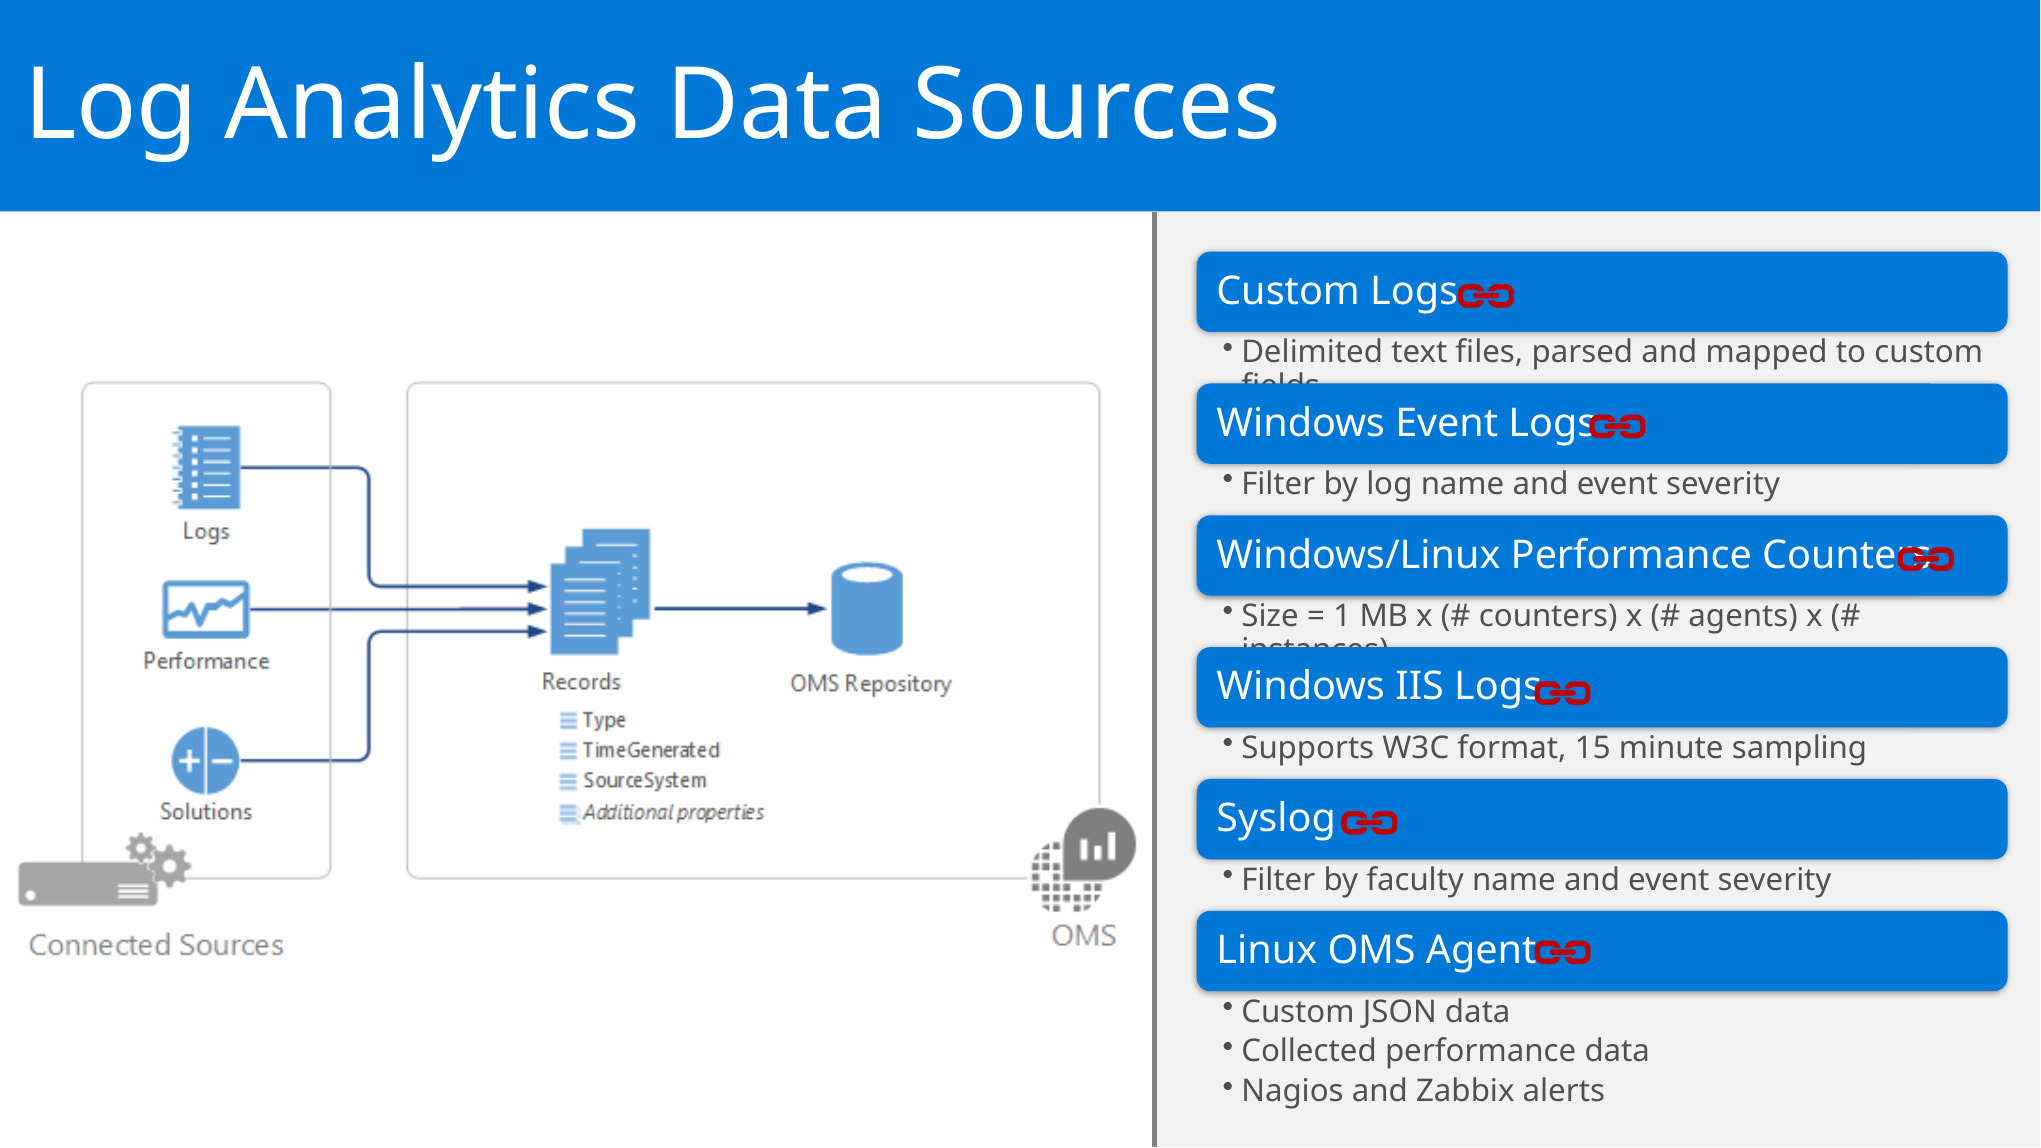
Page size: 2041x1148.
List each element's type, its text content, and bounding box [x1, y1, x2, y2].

picture [1532, 679, 1591, 706]
text_box Log Analytics Data Sources [0, 0, 2041, 212]
picture [1587, 412, 1646, 439]
text_box [1155, 212, 2041, 1148]
picture [1895, 545, 1954, 572]
picture [12, 381, 1142, 978]
picture [1339, 808, 1398, 836]
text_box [1196, 233, 2008, 1148]
picture [1532, 938, 1591, 965]
picture [1455, 282, 1515, 309]
